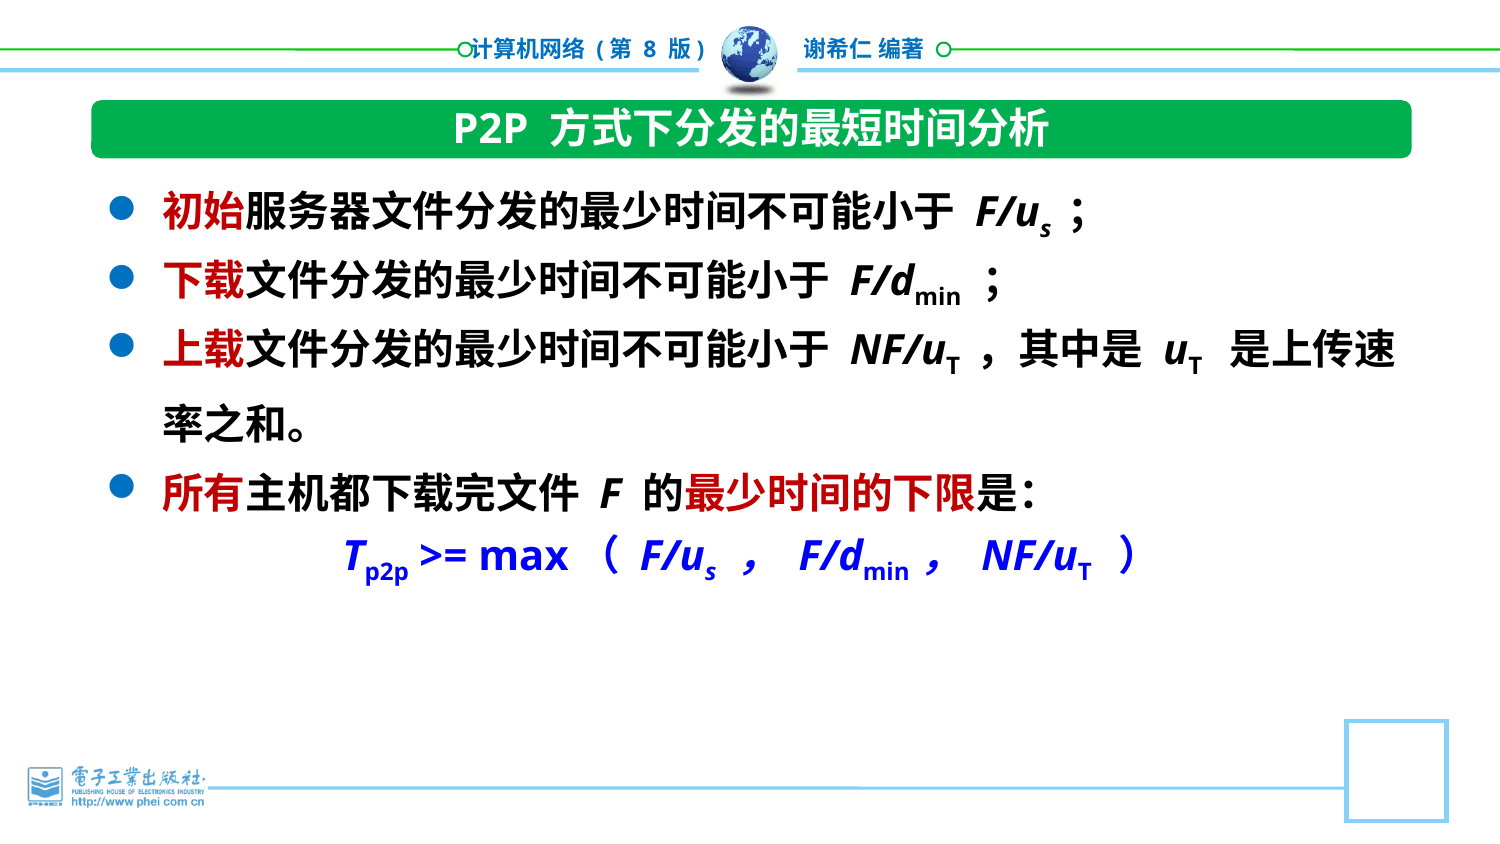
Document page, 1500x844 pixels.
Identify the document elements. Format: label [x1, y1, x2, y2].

picture [719, 24, 779, 94]
picture [23, 764, 208, 809]
text_box [91, 94, 1412, 593]
